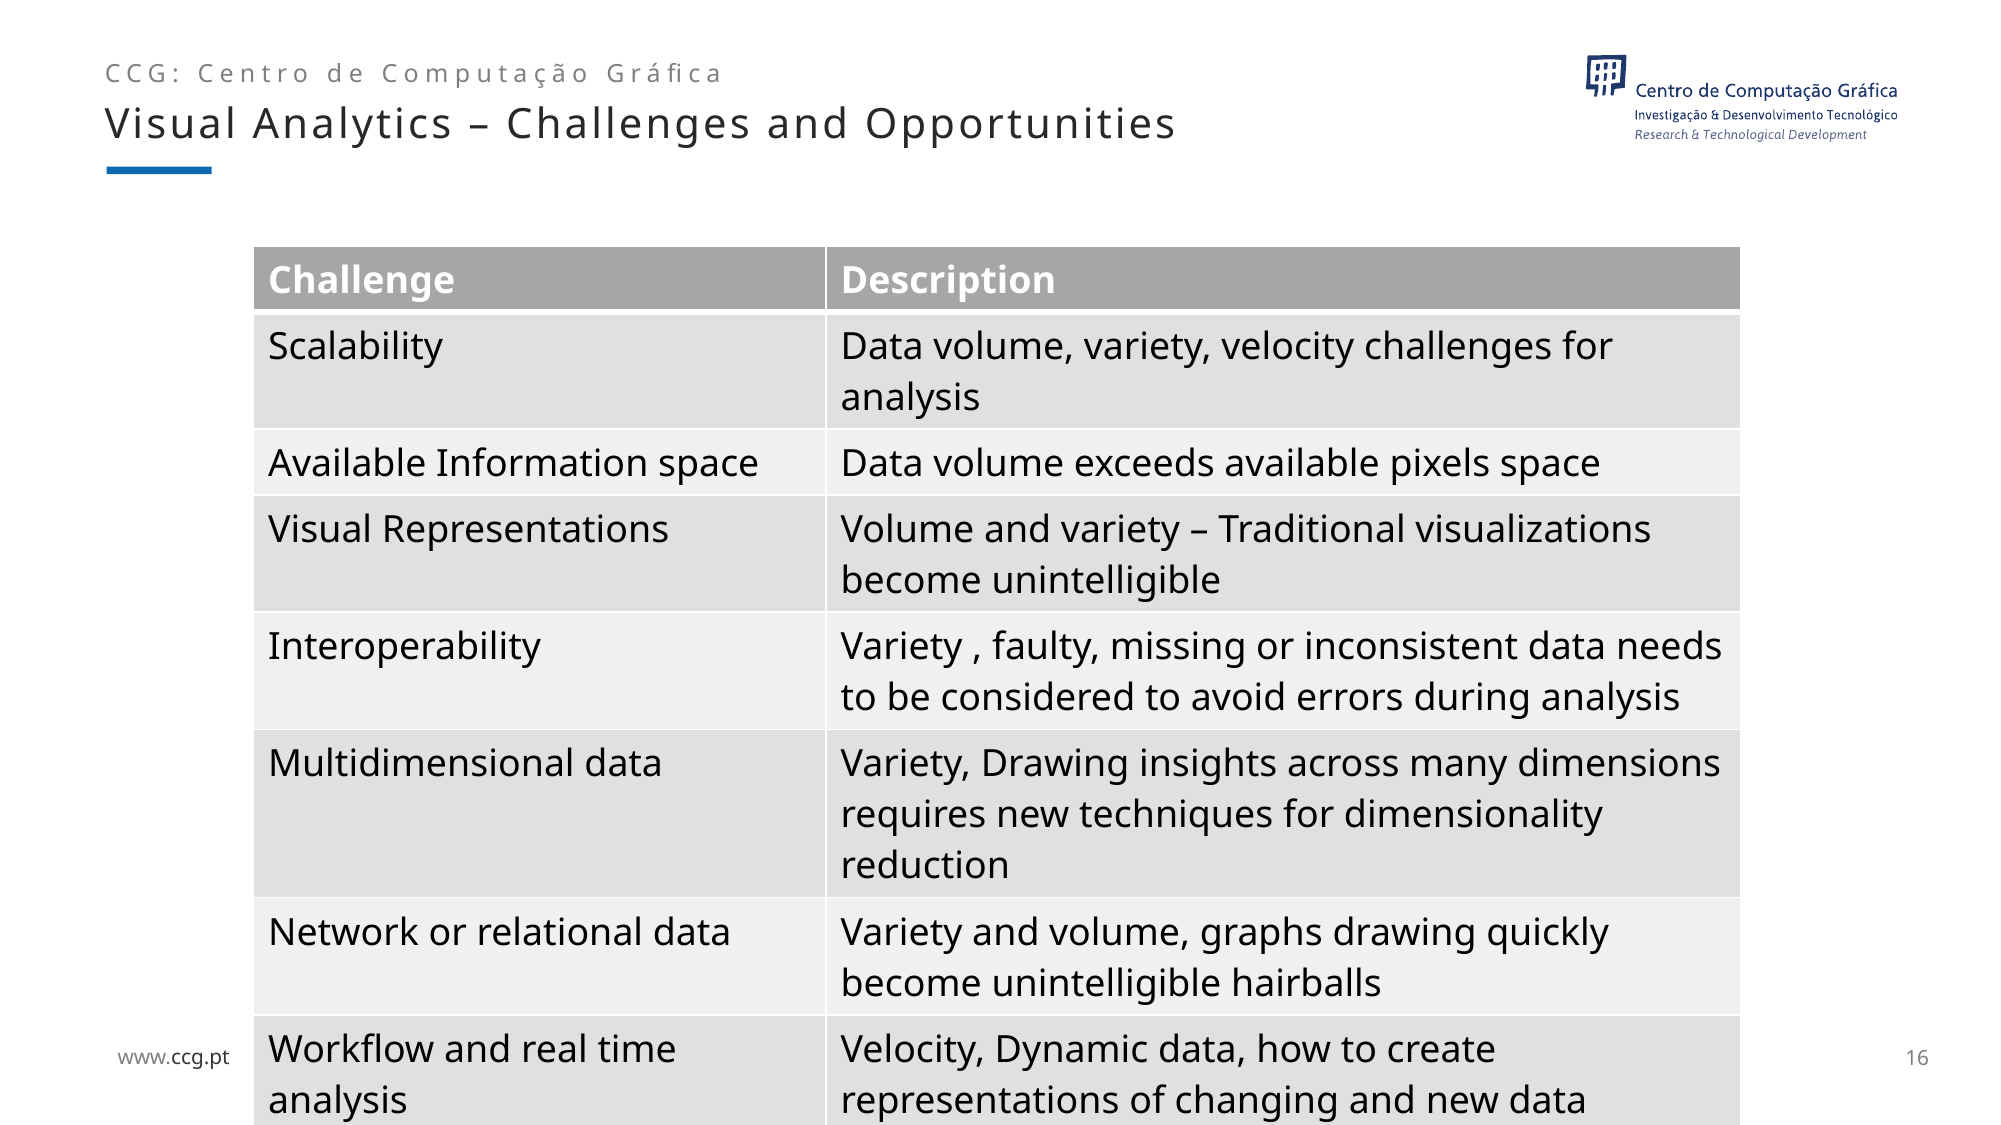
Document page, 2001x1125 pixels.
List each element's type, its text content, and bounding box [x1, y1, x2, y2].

table_cell Velocity, Dynamic data, how to create representations of changing and new data [827, 1016, 1740, 1125]
table_cell Scalability [254, 315, 825, 428]
list Visual Analytics – Challenges and Opportunities [104, 102, 1538, 153]
table_cell Variety, Drawing insights across many dimensions requires new techniques for dimensionality reduction [827, 730, 1740, 897]
table_cell Visual Representations [254, 496, 825, 611]
table_cell Available Information space [254, 430, 825, 494]
table_cell Volume and variety – Traditional visualizations become unintelligible [827, 496, 1740, 611]
table_cell Variety , faulty, missing or inconsistent data needs to be considered to avoid errors during analysis [827, 613, 1740, 729]
table_cell Multidimensional data [254, 730, 825, 897]
table_header Challenge [254, 247, 825, 309]
table_cell Variety and volume, graphs drawing quickly become unintelligible hairballs [827, 898, 1740, 1014]
table_cell Data volume, variety, velocity challenges for analysis [827, 315, 1740, 428]
table_cell Interoperability [254, 613, 825, 729]
table_cell Data volume exceeds available pixels space [827, 430, 1740, 494]
table_cell Network or relational data [254, 898, 825, 1014]
slide_number 16 [1881, 1026, 1953, 1091]
table_header Description [827, 247, 1740, 309]
table_cell Workflow and real time analysis [254, 1016, 825, 1125]
